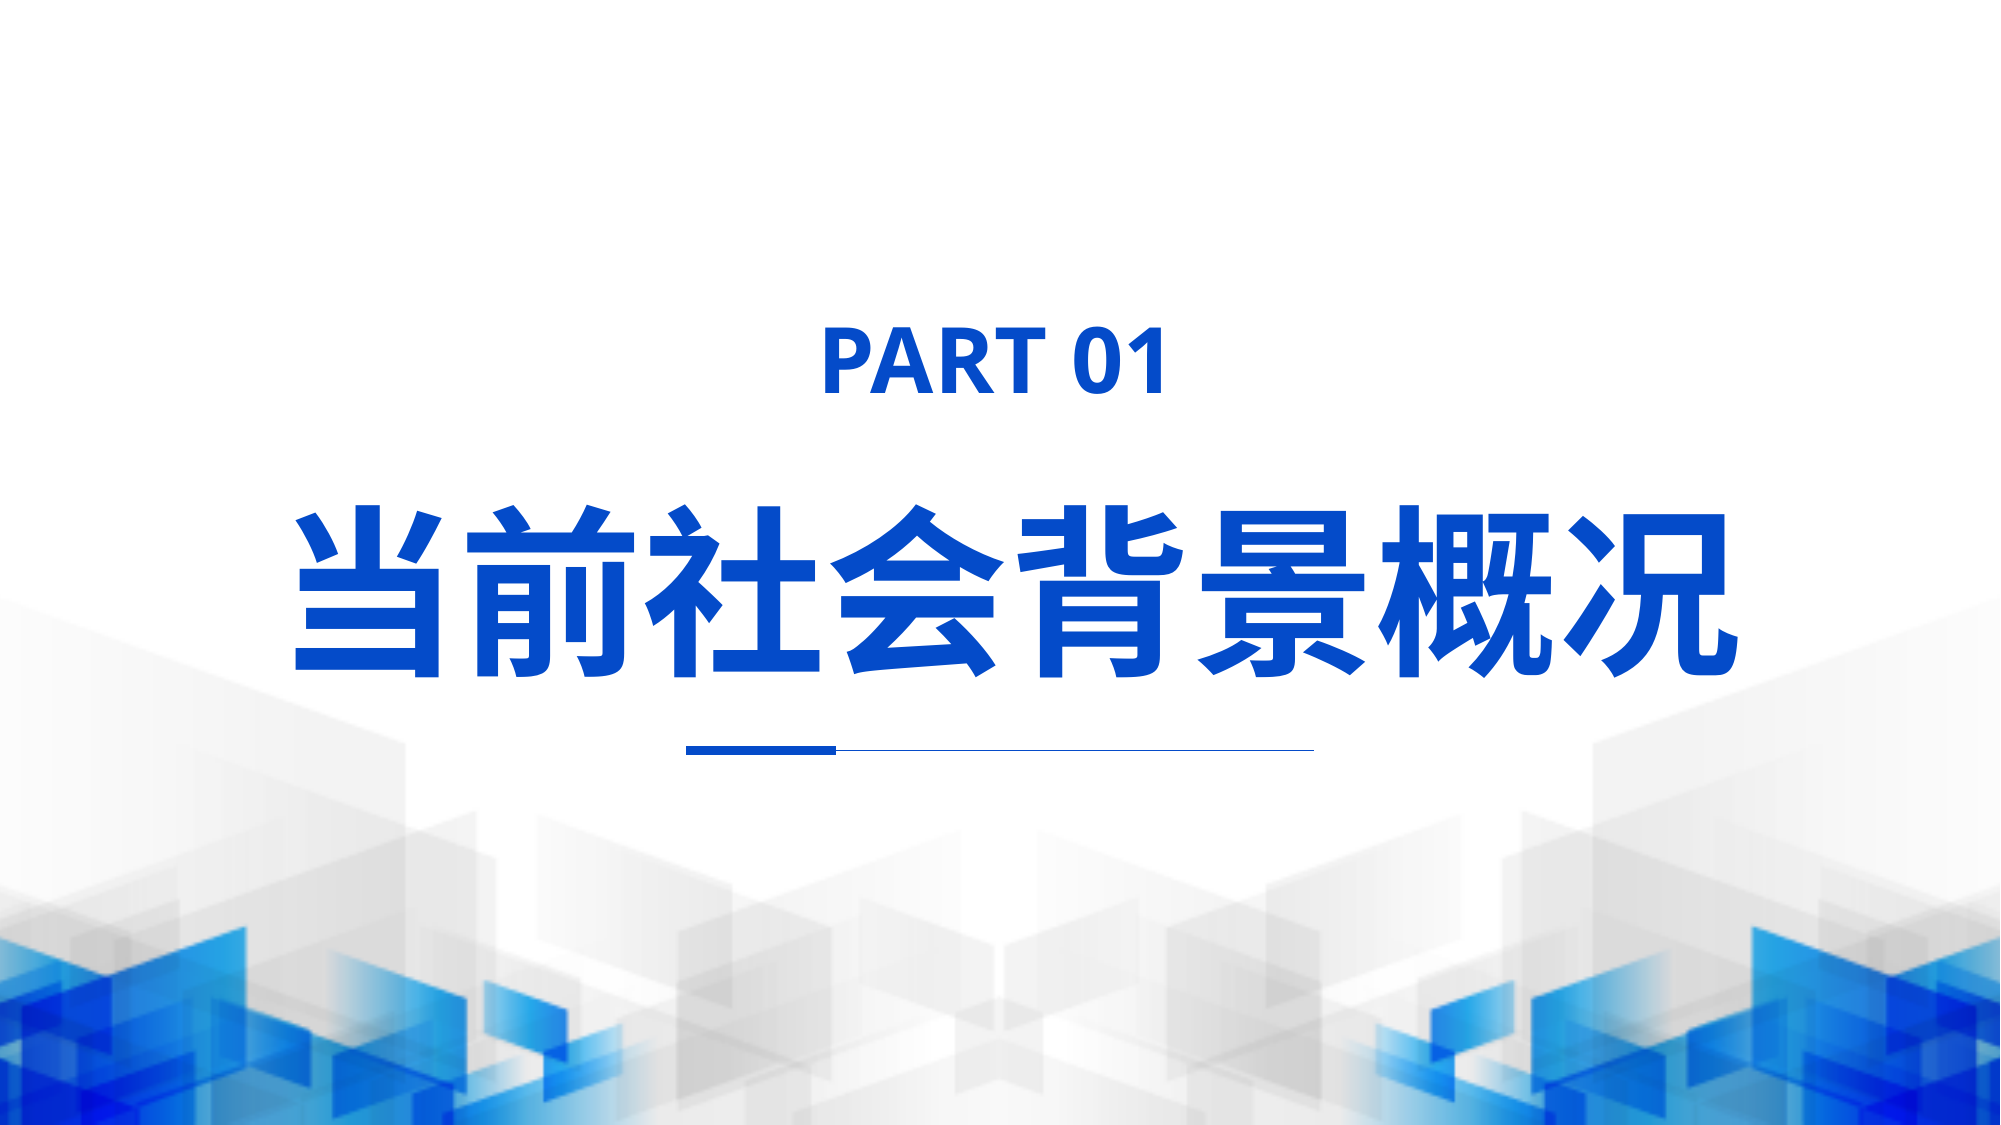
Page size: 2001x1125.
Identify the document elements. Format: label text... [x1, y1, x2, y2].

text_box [0, 469, 2000, 1125]
text_box PART 01 [717, 294, 1277, 420]
